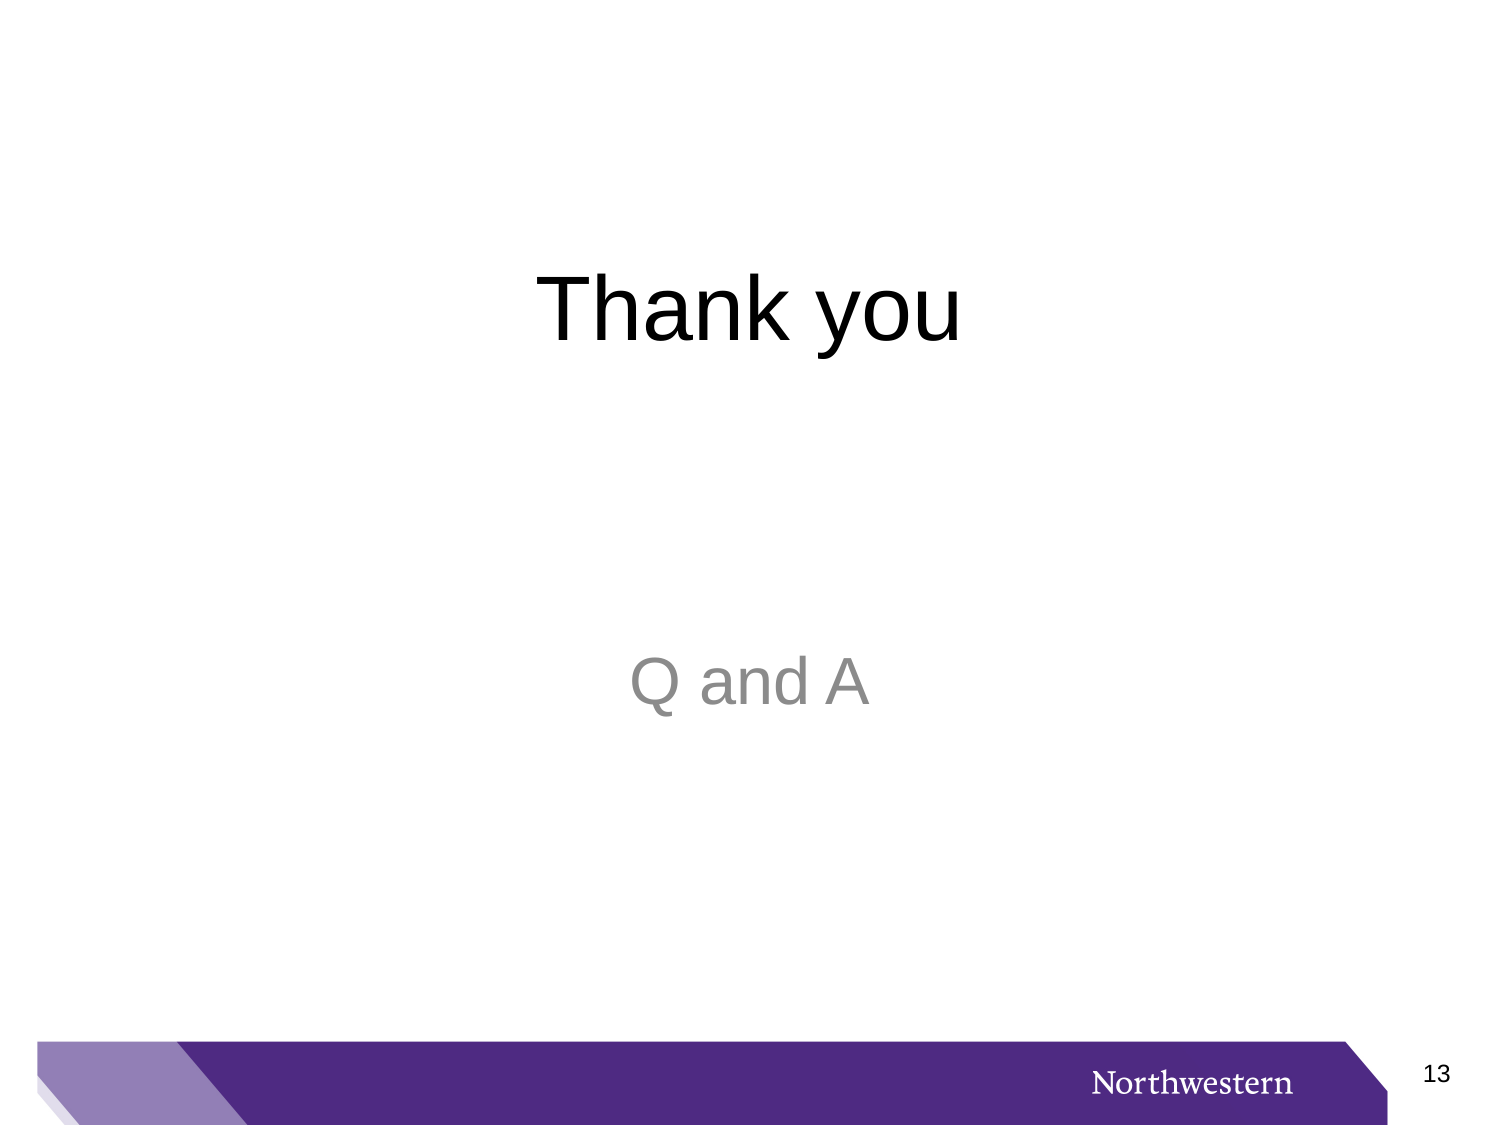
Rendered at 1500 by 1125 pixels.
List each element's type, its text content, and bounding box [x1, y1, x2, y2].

text_box Q and A [103, 630, 1397, 1014]
text_box Thank you [103, 59, 1397, 548]
slide_number 12 [1367, 1042, 1466, 1103]
picture [0, 0, 1500, 1125]
